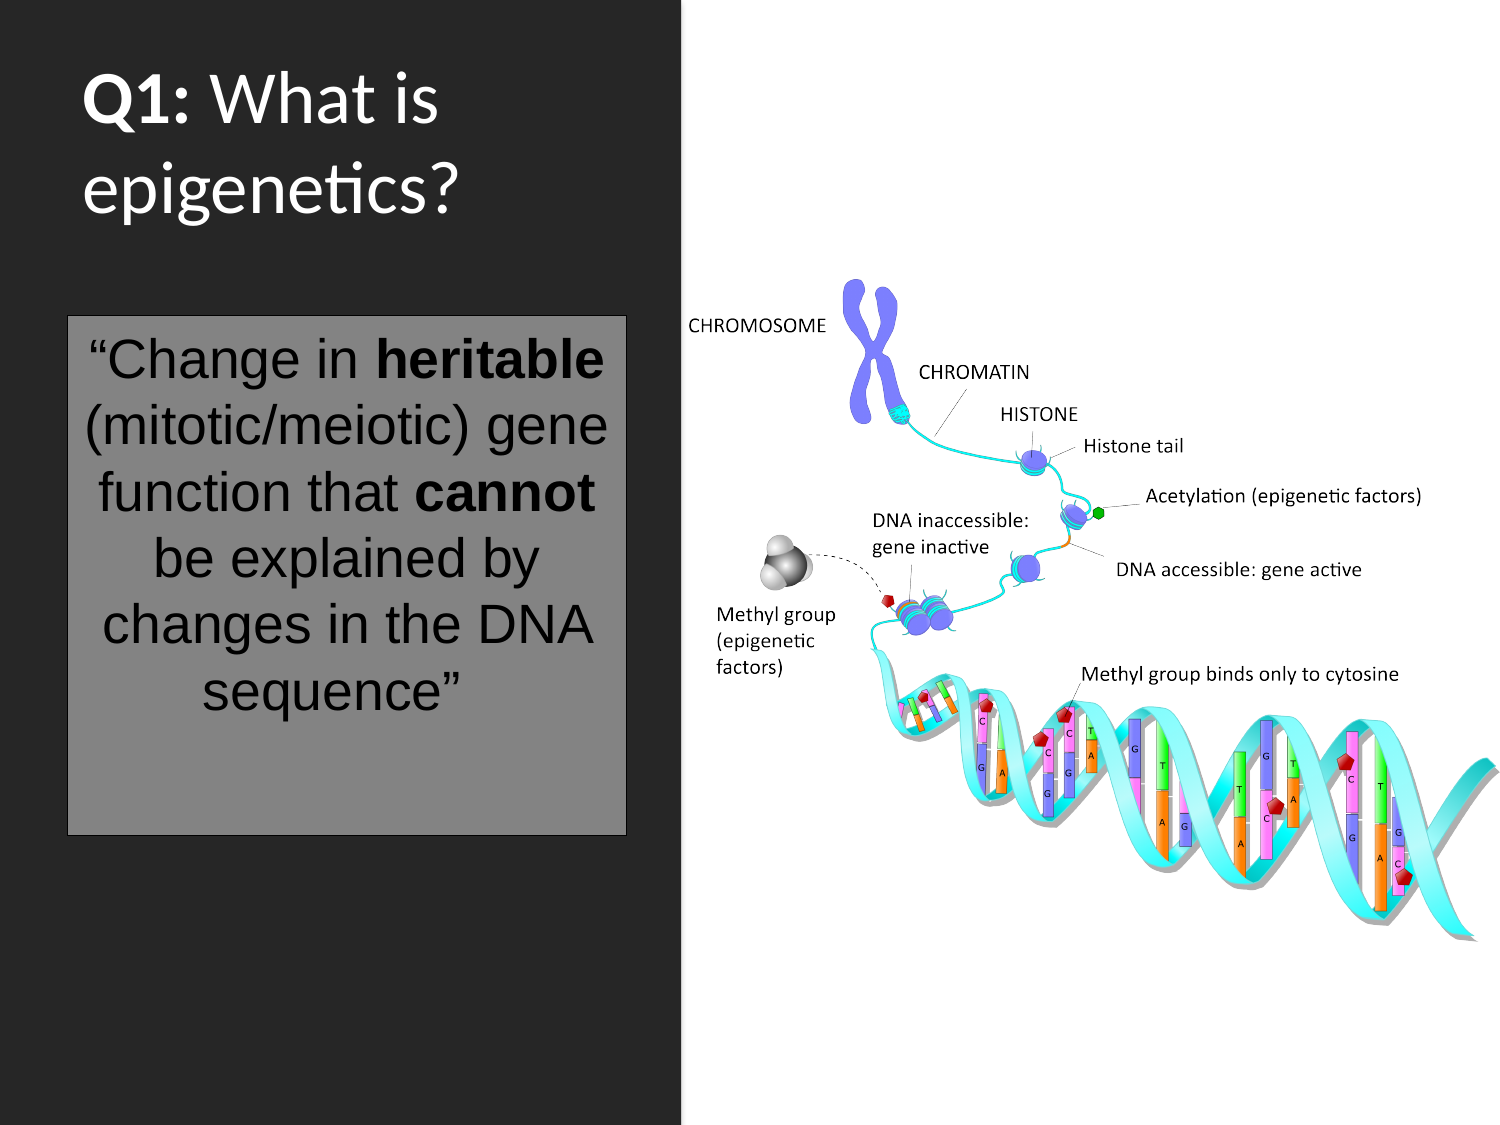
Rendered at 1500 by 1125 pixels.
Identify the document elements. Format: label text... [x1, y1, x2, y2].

picture [687, 279, 1500, 942]
text_box [0, 0, 682, 1125]
list “Change in heritable (mitotic/meiotic) gene function that cannot be explained by changes in the DNA sequence” [67, 315, 627, 836]
title Q1: What is epigenetics? [67, 45, 748, 233]
